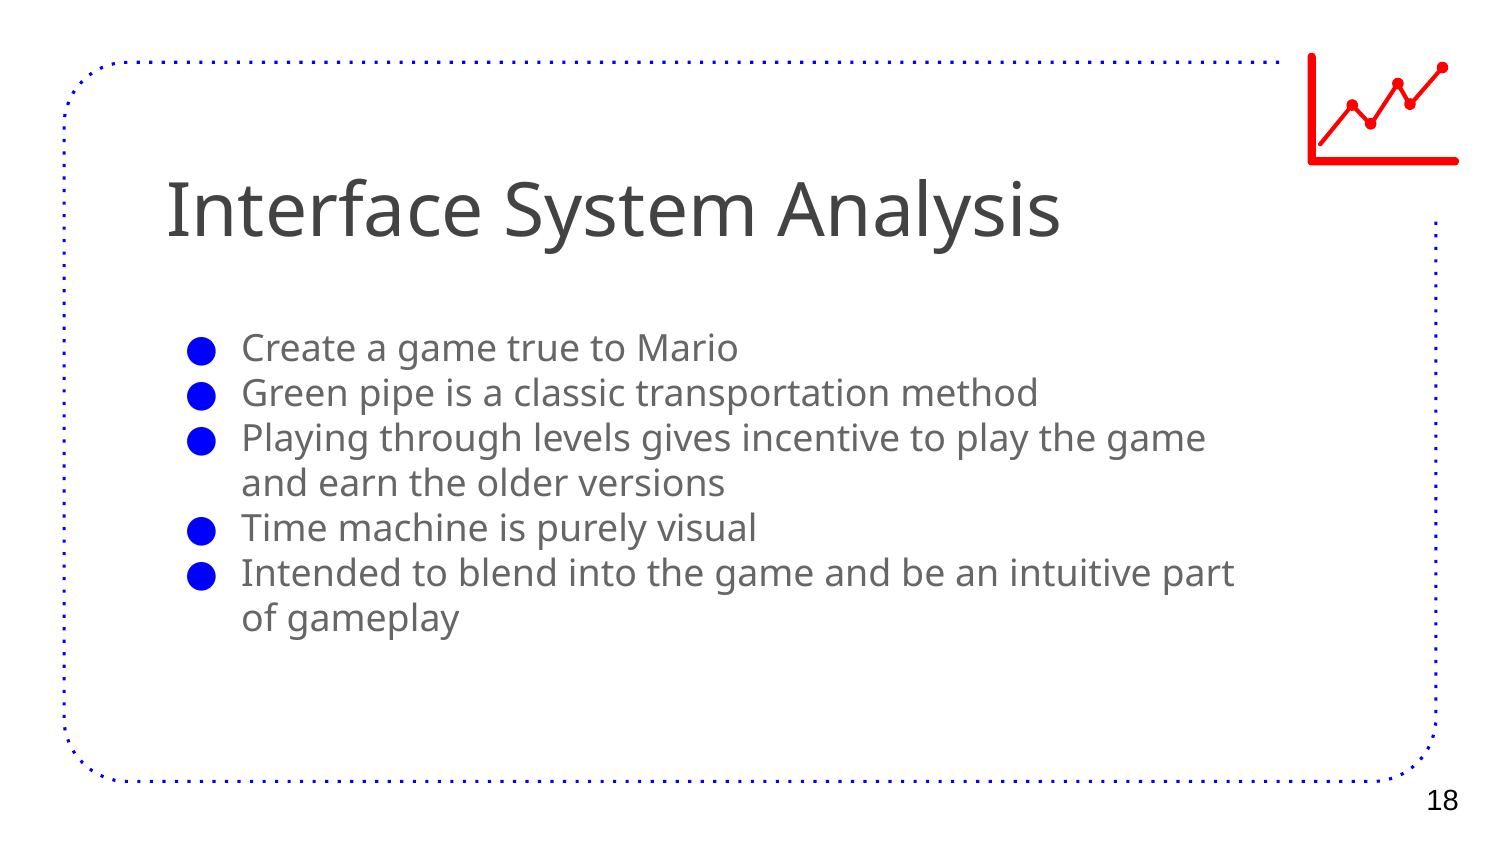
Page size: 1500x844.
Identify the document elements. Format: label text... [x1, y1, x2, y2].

slide_number 18 [1411, 753, 1500, 844]
title Interface System Analysis [151, 146, 1278, 287]
list Create a game true to Mario Green pipe is a classic transportation method Playing through levels gives incentive to play the game and earn the older versions Time machine is purely visual Intended to blend into the game and be an intuitive part of gameplay [151, 309, 1278, 698]
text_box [1307, 52, 1460, 166]
